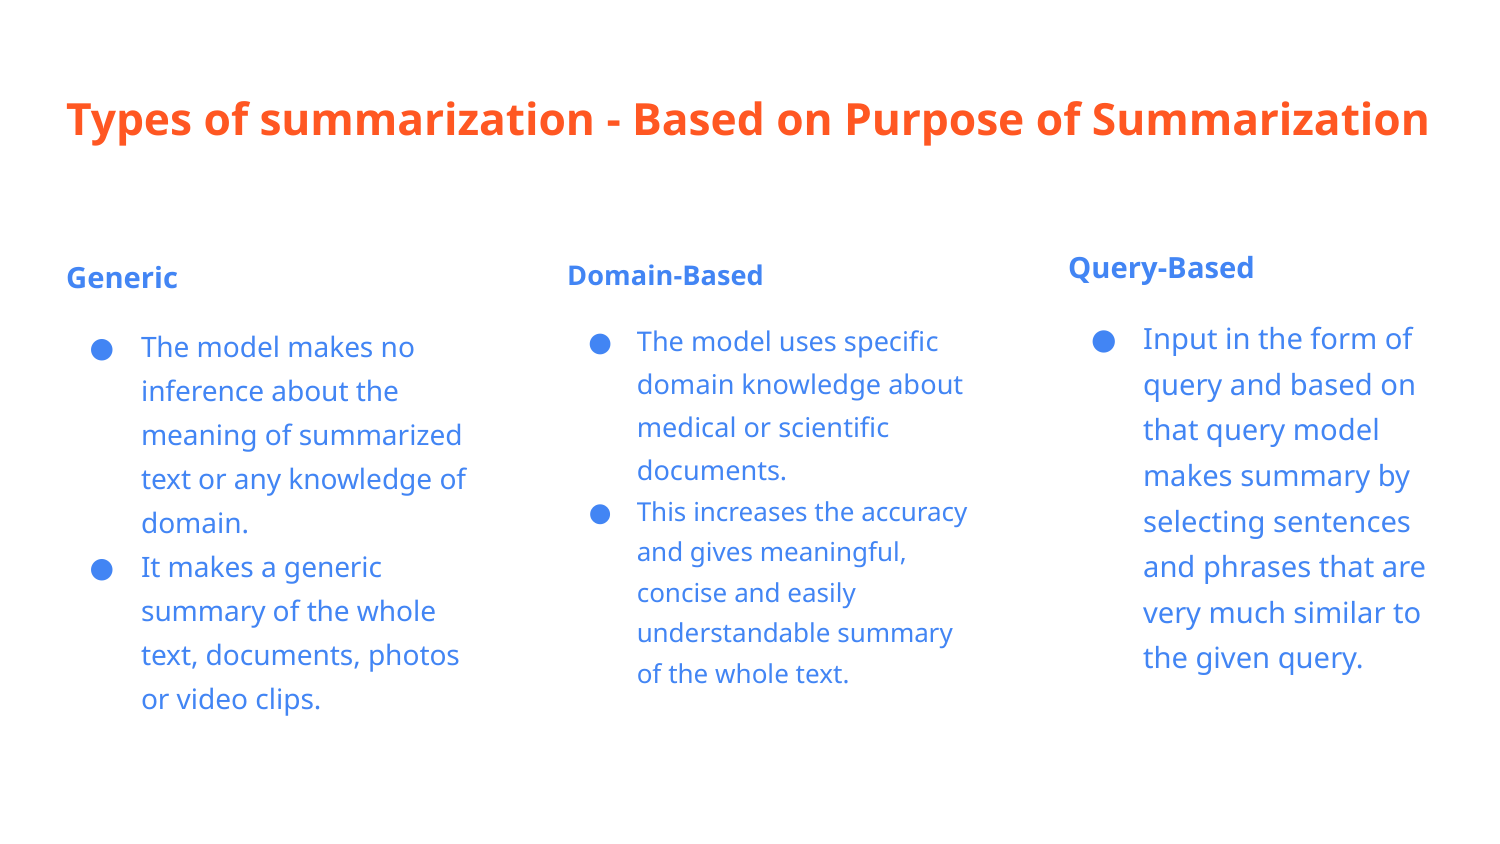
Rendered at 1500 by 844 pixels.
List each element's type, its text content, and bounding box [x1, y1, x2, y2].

title Types of summarization - Based on Purpose of Summarization [51, 72, 1449, 167]
list Generic The model makes no inference about the meaning of summarized text or any knowledge of domain. It makes a generic summary of the whole text, documents, photos or video clips. [51, 236, 483, 750]
list Query-Based Input in the form of query and based on that query model makes summary by selecting sentences and phrases that are very much similar to the given query. [1053, 226, 1485, 741]
list Domain-Based The model uses specific domain knowledge about medical or scientific documents. This increases the accuracy and gives meaningful, concise and easily understandable summary of the whole text. [552, 236, 984, 750]
